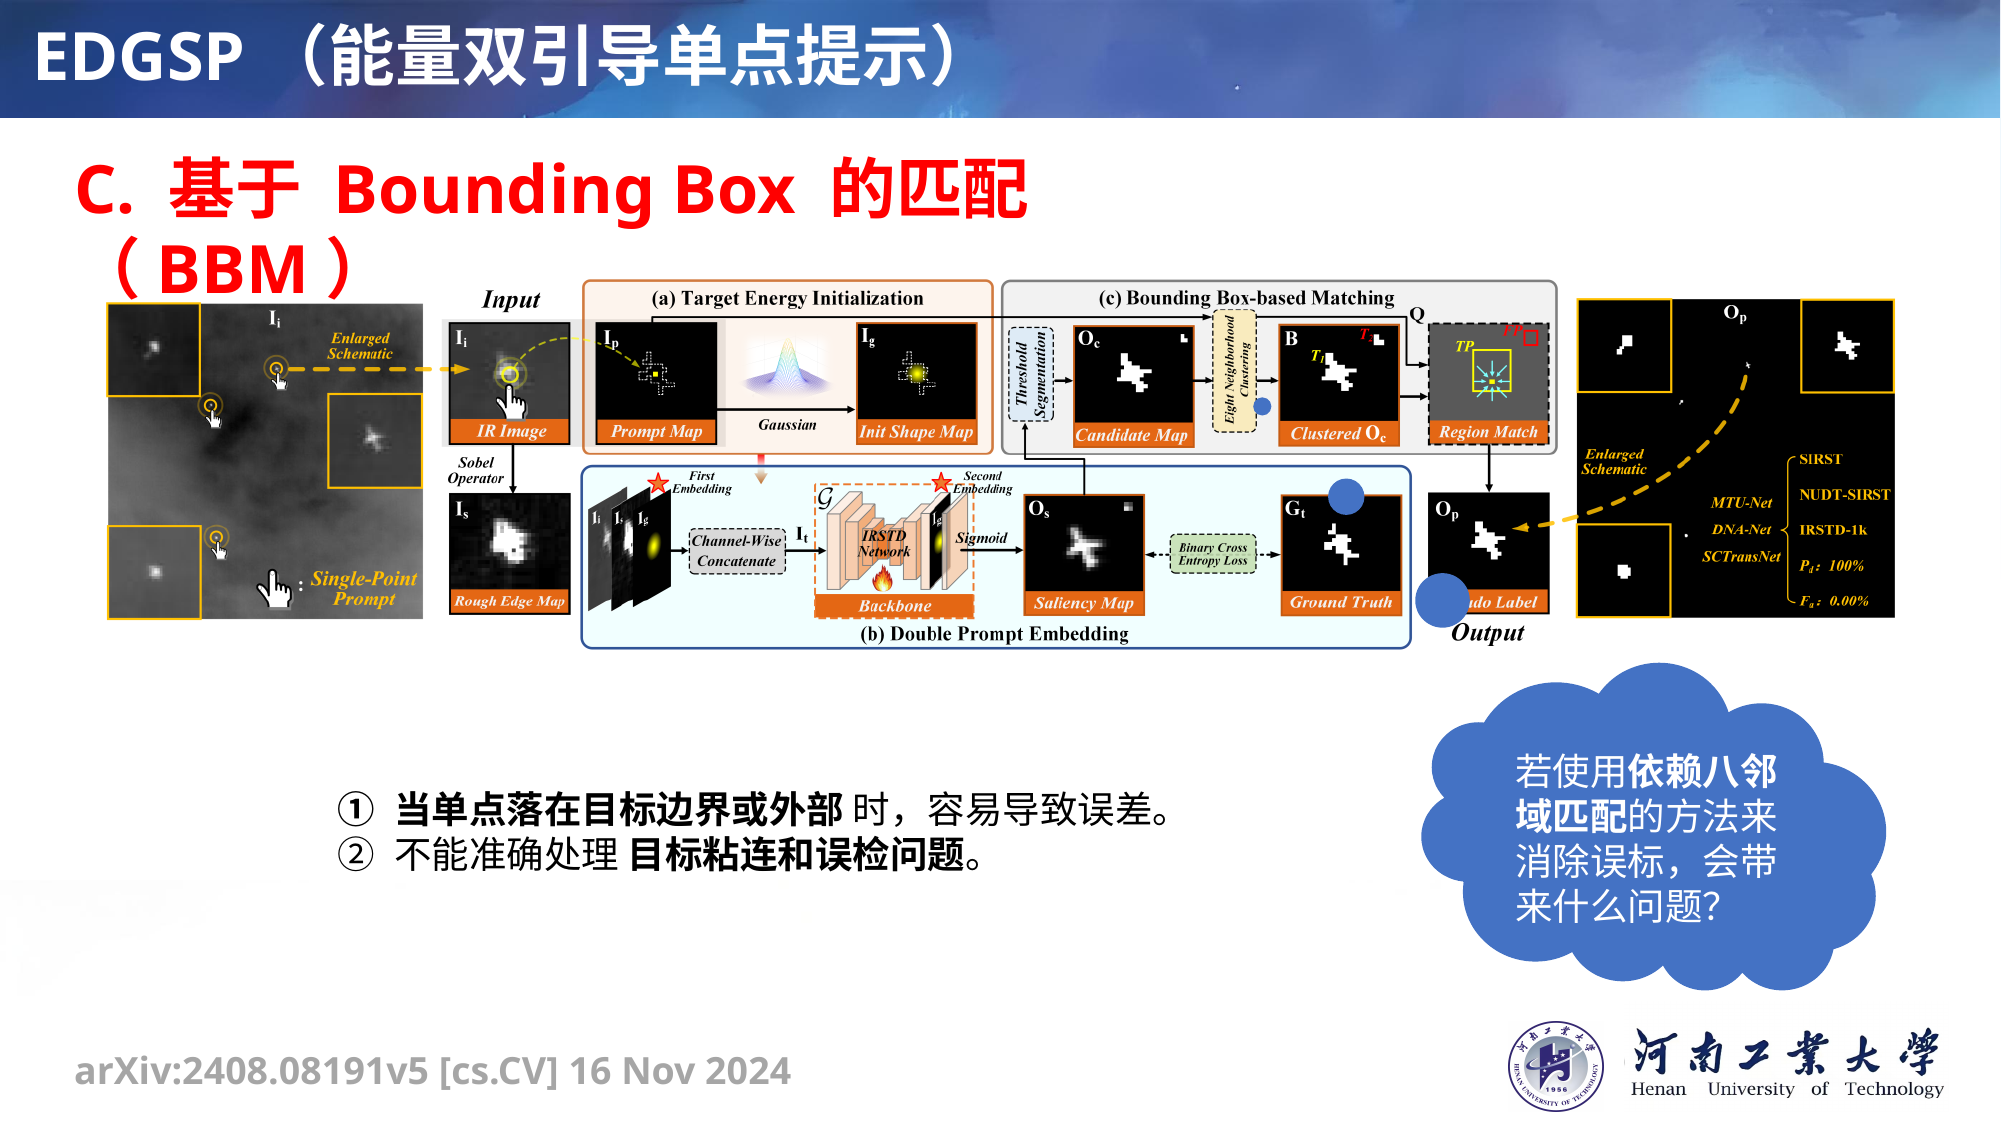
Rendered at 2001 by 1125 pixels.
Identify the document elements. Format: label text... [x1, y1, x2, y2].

text_box 若使用依赖八邻域匹配的方法来消除误标，会带来什么问题？ [1500, 740, 1827, 935]
text_box 当单点落在目标边界或外部 时，容易导致误差。 不能准确处理 目标粘连和误检问题。 [248, 778, 1252, 884]
list EDGSP（能量双引导单点提示） [0, 15, 2000, 111]
text_box C. 基于 Bounding Box 的匹配（BBM） [59, 139, 1352, 237]
picture [0, 0, 2001, 1125]
text_box arXiv:2408.08191v5 [cs.CV] 16 Nov 2024 [59, 1039, 1073, 1100]
picture [59, 237, 1935, 673]
text_box [1420, 673, 1888, 992]
